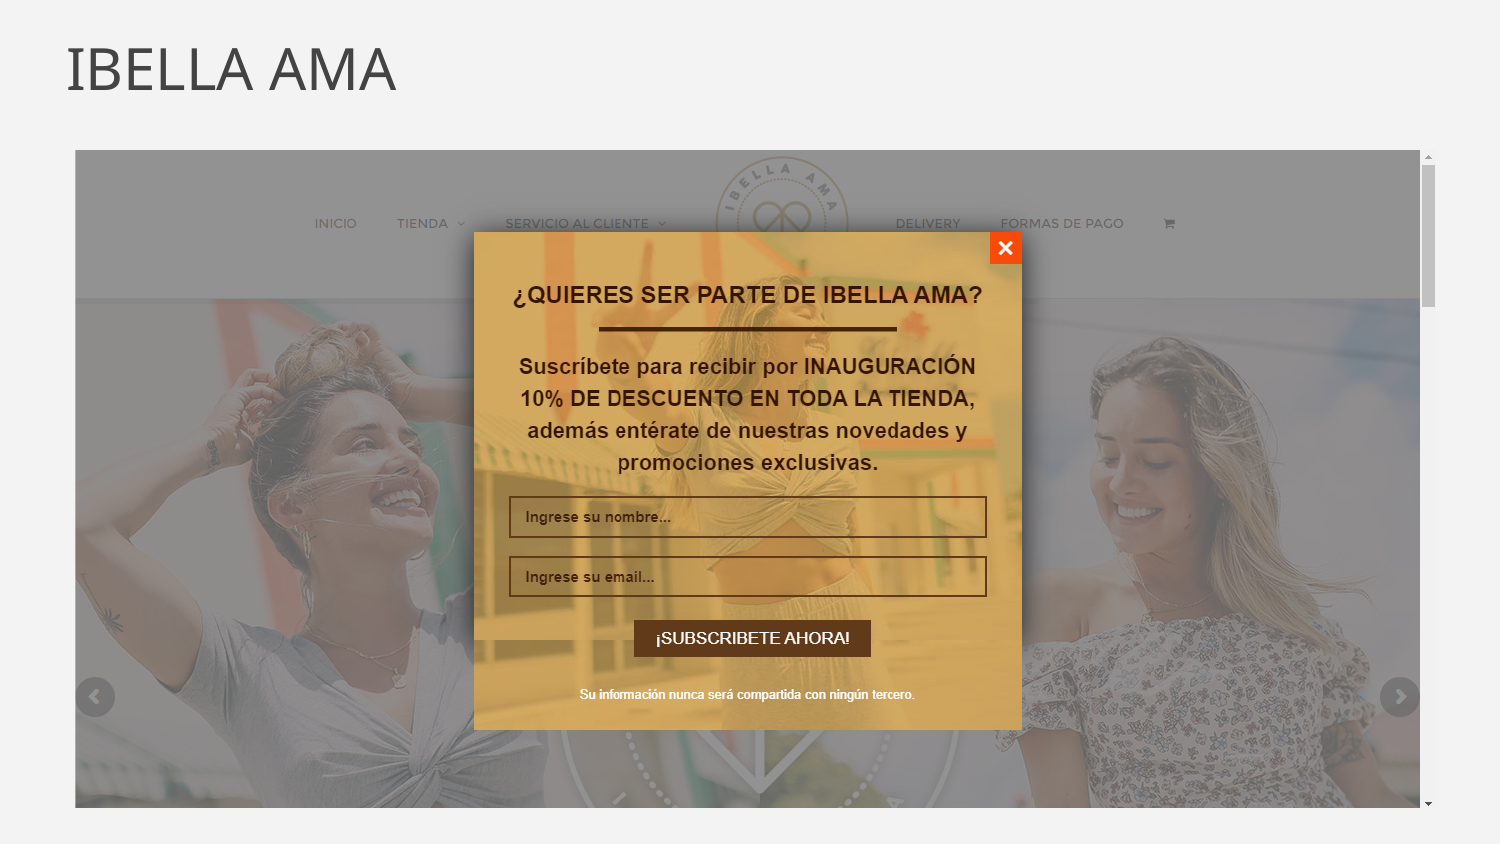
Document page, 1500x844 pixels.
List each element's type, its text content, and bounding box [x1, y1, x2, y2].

picture [75, 150, 1436, 809]
title IBELLA AMA [51, 17, 1449, 112]
